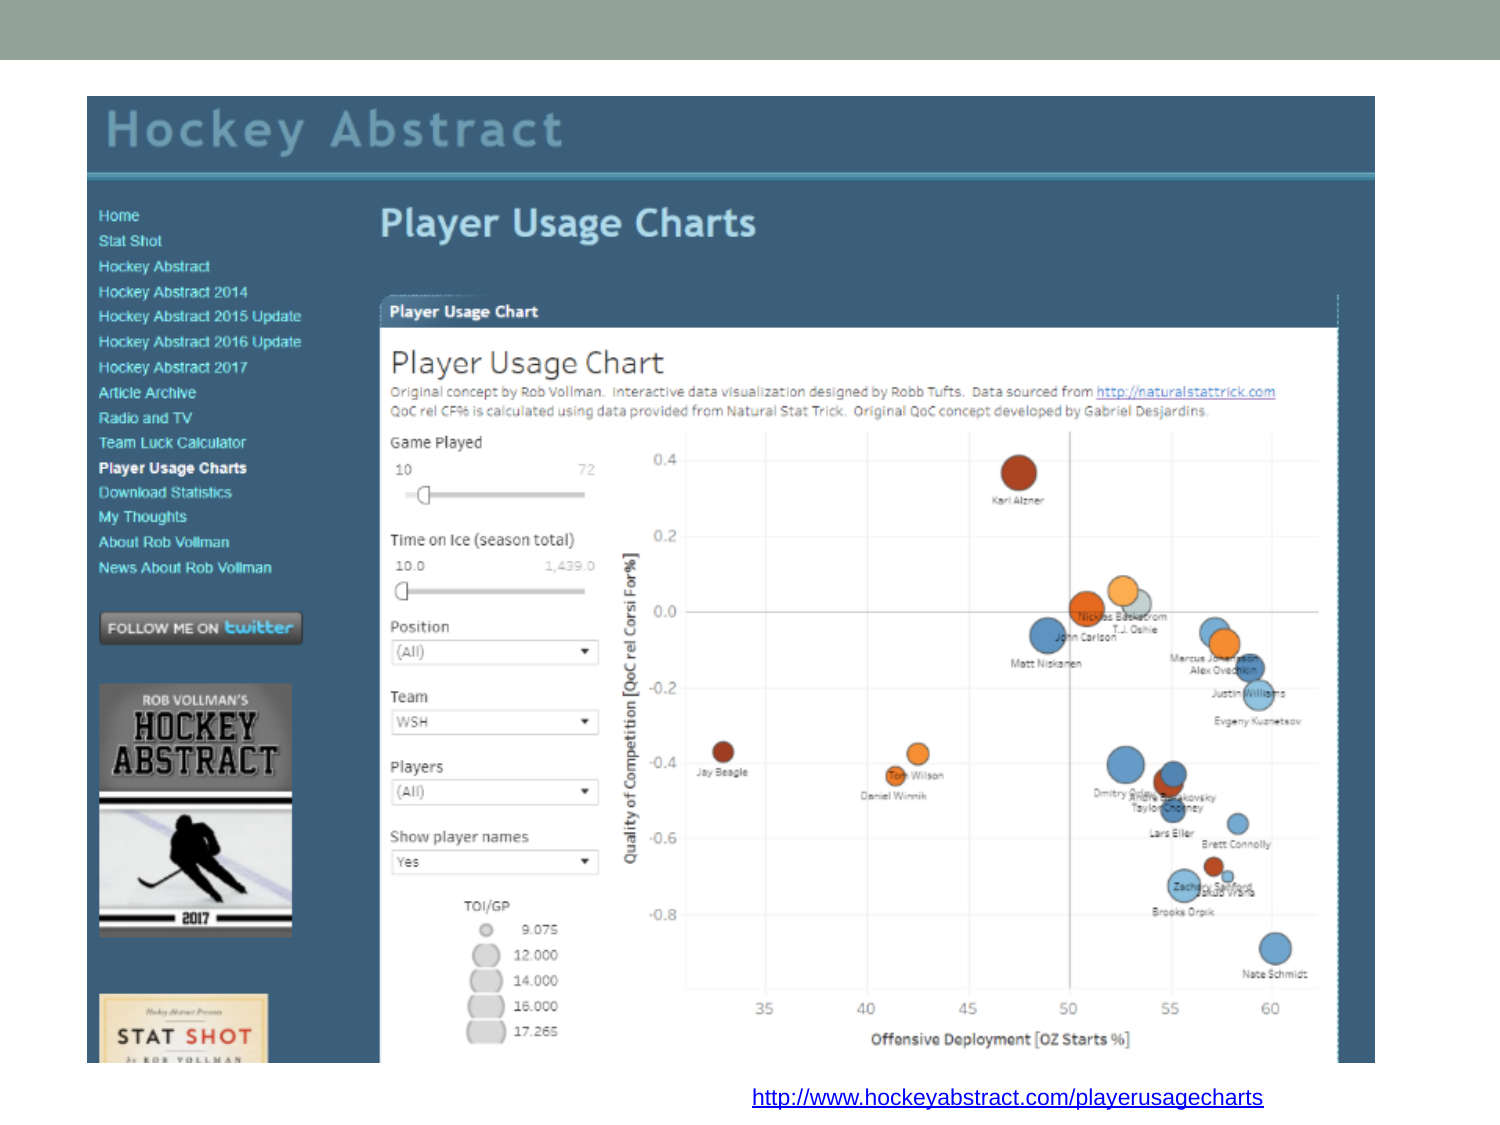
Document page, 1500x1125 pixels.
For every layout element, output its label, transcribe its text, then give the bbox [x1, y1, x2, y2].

picture [87, 96, 1376, 1063]
text_box http://www.hockeyabstract.com/playerusagecharts [737, 1074, 1488, 1118]
